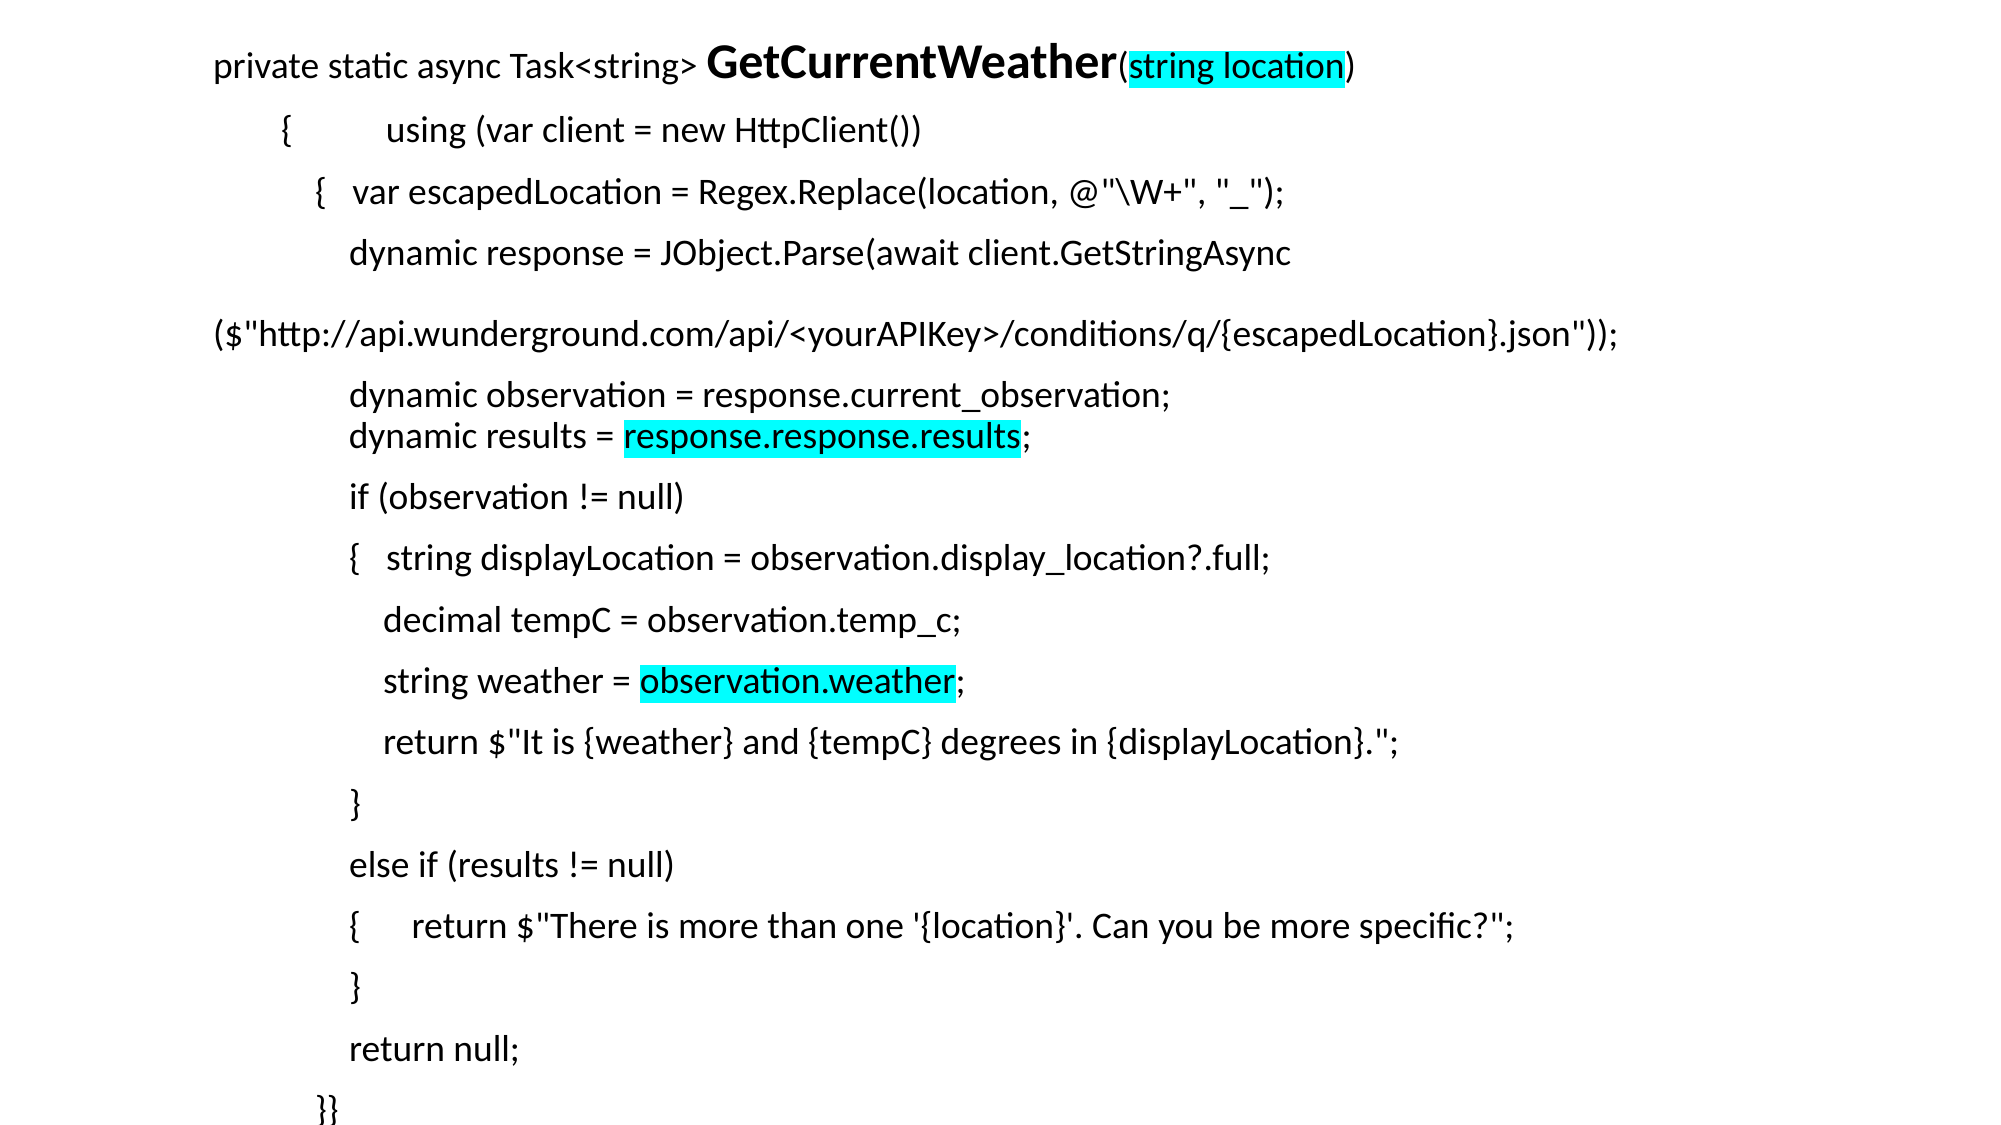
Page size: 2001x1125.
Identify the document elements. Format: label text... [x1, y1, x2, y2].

list private static async Task<string> GetCurrentWeather(string location) { using (var client = new HttpClient()) { var escapedLocation = Regex.Replace(location, @"\W+", "_"); dynamic response = JObject.Parse(await client.GetStringAsync ($"http://api.wunderground.com/api/<yourAPIKey>/conditions/q/{escapedLocation}.json")); dynamic observation = response.current_observation; dynamic results = response.response.results; if (observation != null) { string displayLocation = observation.display_location?.full; decimal tempC = observation.temp_c; string weather = observation.weather; return $"It is {weather} and {tempC} degrees in {displayLocation}."; } else if (results != null) { return $"There is more than one '{location}'. Can you be more specific?"; } return null; }} [198, 28, 1940, 1028]
